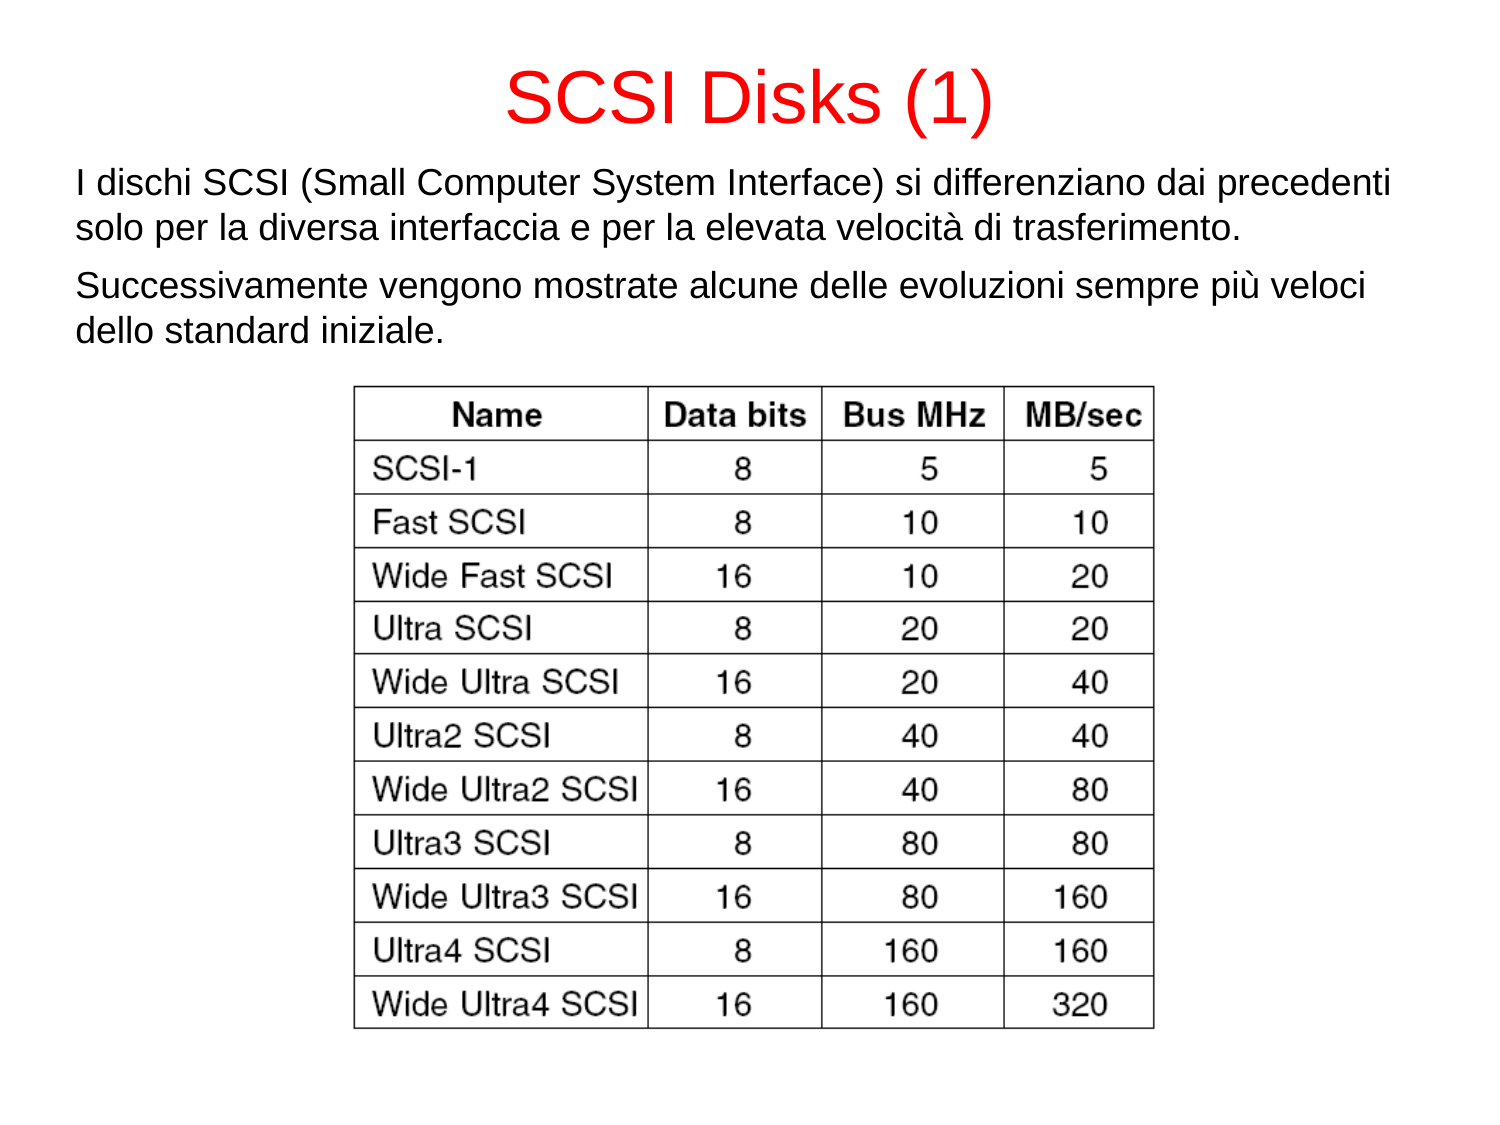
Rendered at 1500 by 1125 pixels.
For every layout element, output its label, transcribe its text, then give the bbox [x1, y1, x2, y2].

text_box I dischi SCSI (Small Computer System Interface) si differenziano dai precedenti solo per la diversa interfaccia e per la elevata velocità di trasferimento. Successivamente vengono mostrate alcune delle evoluzioni sempre più veloci dello standard iniziale. [60, 150, 1452, 358]
picture [334, 379, 1166, 1039]
title SCSI Disks (1) [0, 0, 1500, 188]
